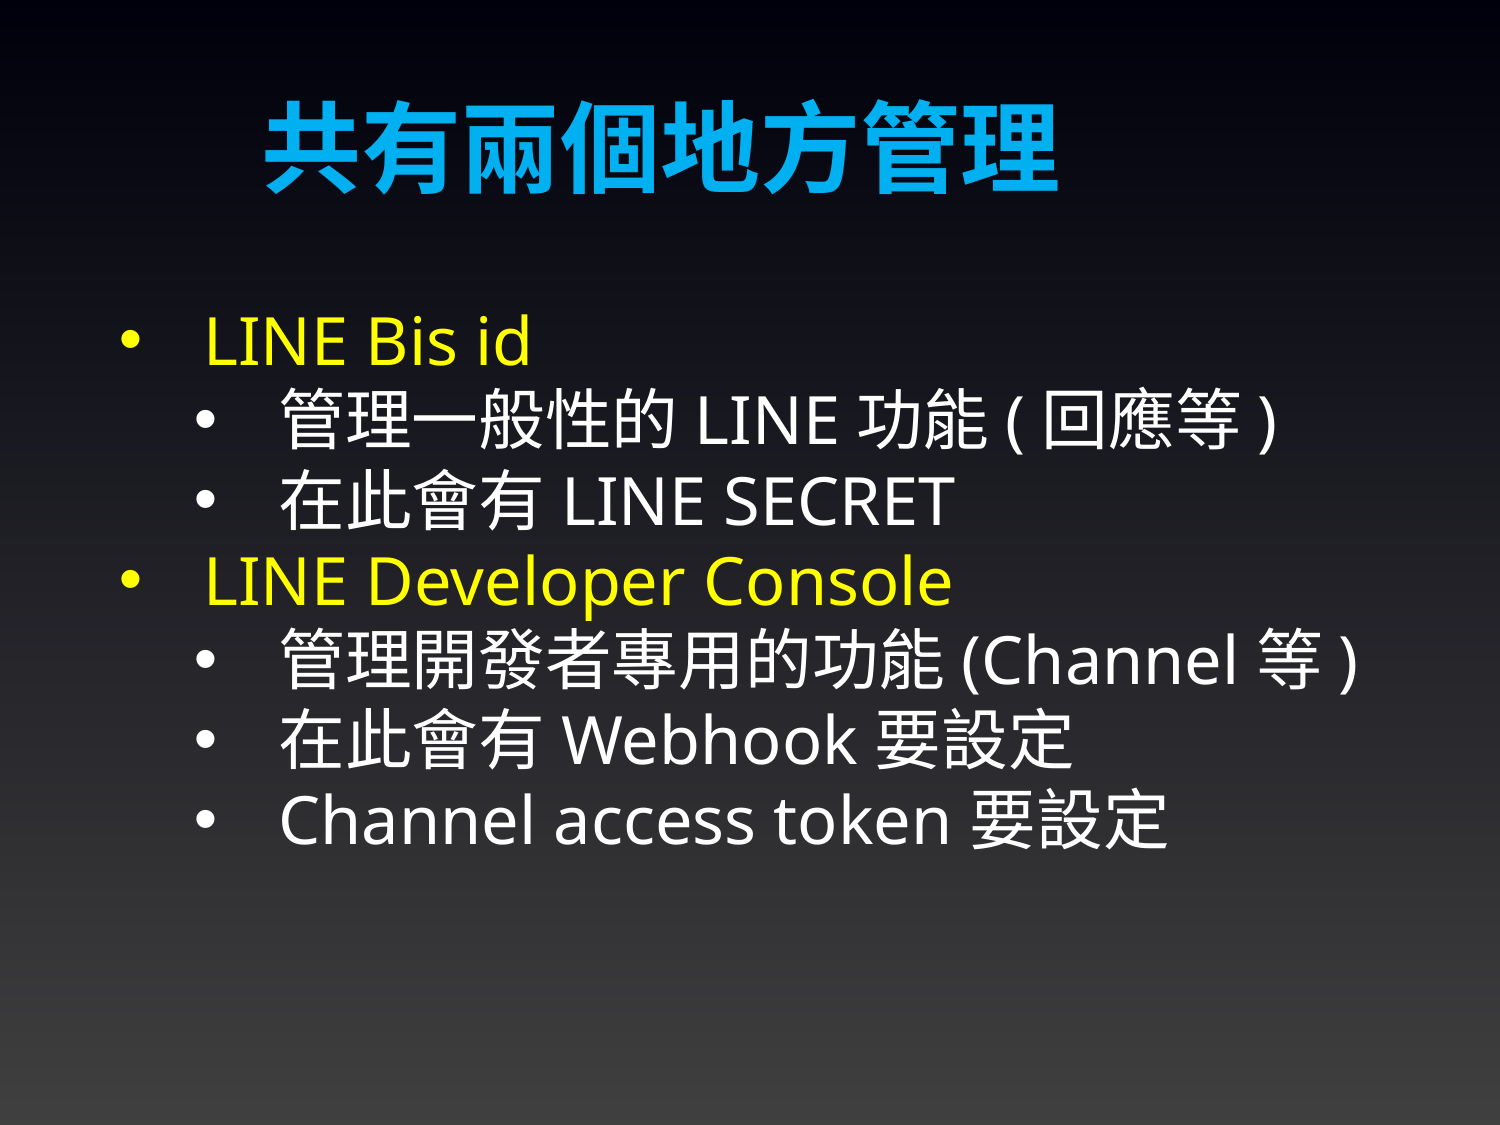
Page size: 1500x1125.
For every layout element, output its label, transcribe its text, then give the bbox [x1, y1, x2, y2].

text_box 共有兩個地方管理 [246, 58, 1348, 221]
text_box LINE Bis id 管理一般性的LINE功能(回應等) 在此會有LINE SECRET LINE Developer Console 管理開發者專用的功能(Channel等) 在此會有Webhook要設定 Channel access token要設定 [104, 290, 1430, 946]
